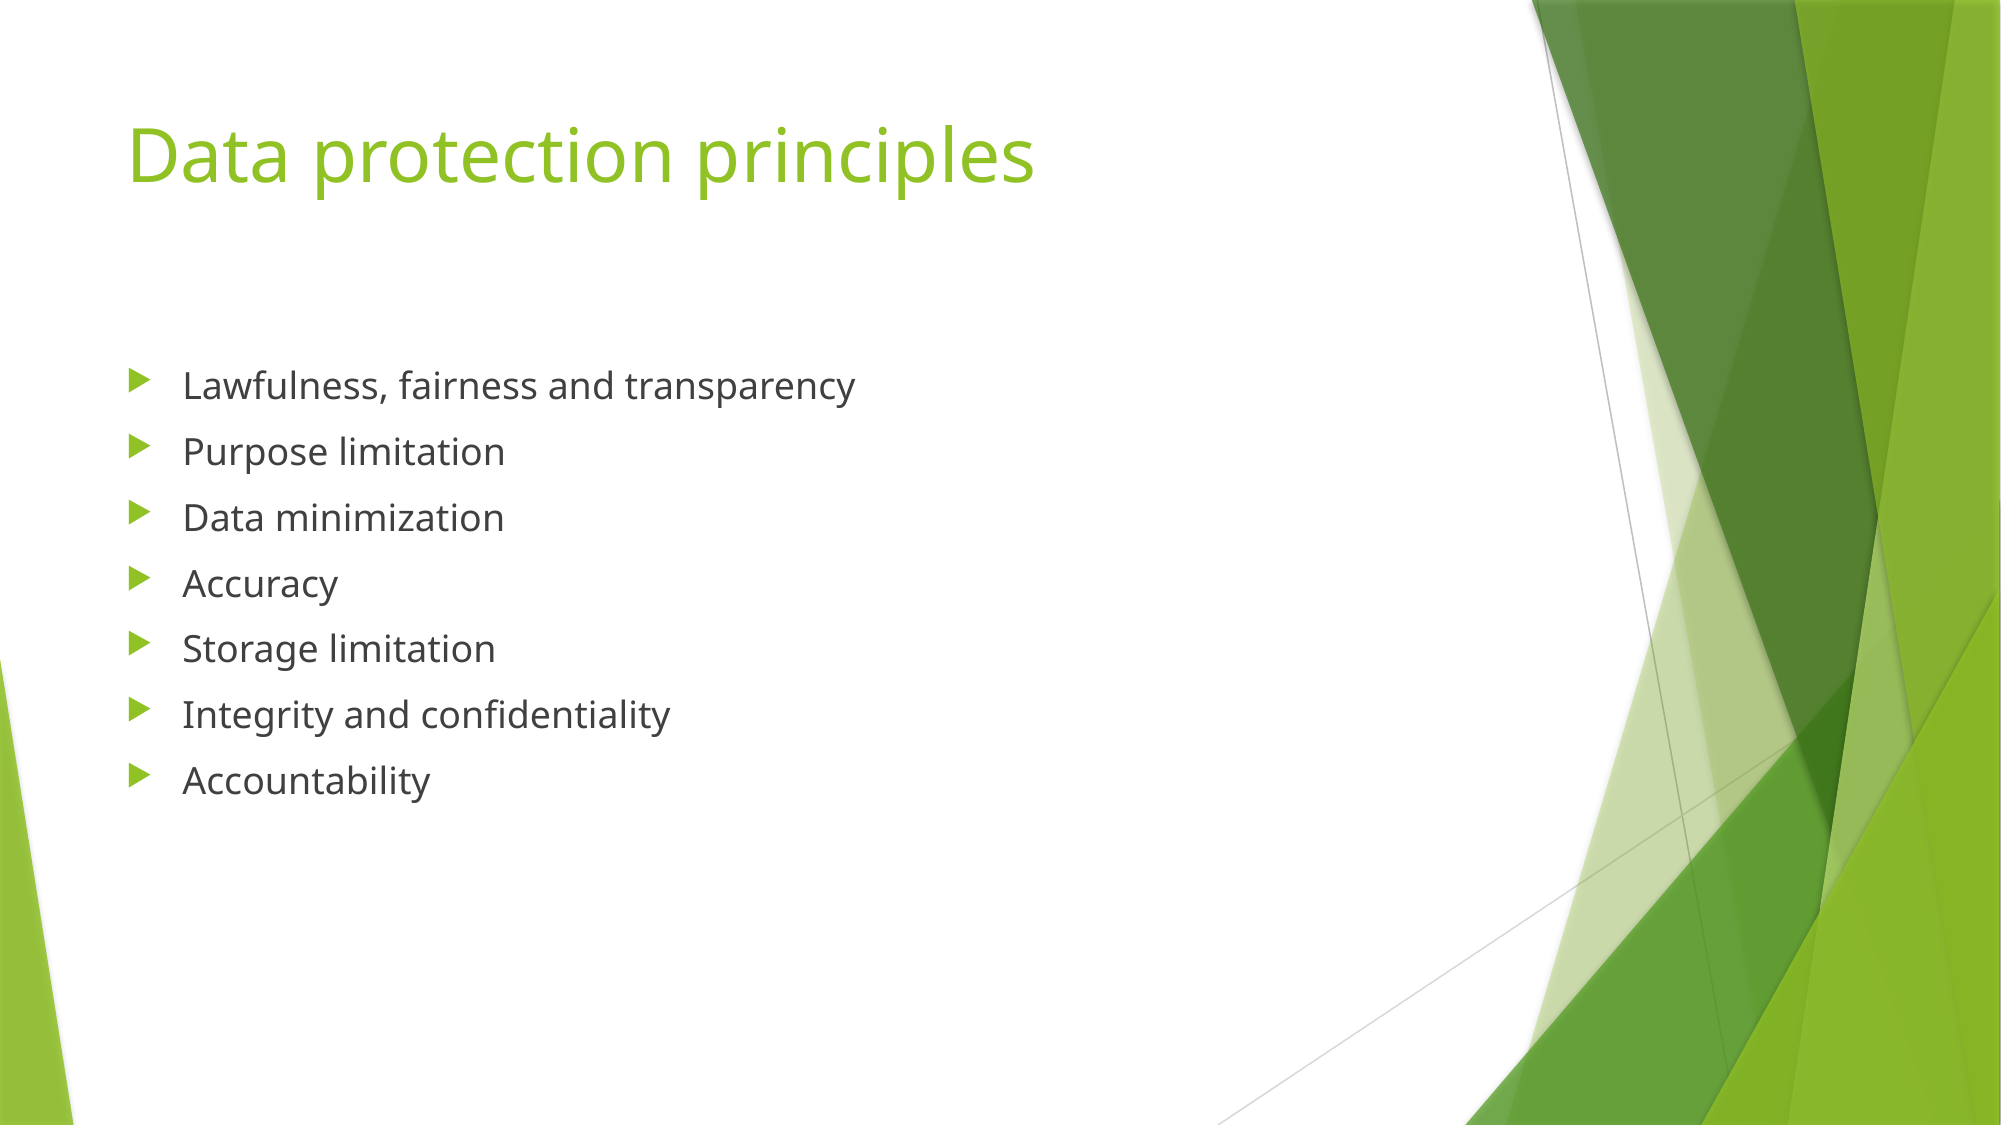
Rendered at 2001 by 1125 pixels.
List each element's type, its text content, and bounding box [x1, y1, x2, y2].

list Lawfulness, fairness and transparency Purpose limitation Data minimization Accuracy Storage limitation Integrity and confidentiality Accountability [111, 354, 1522, 992]
title Data protection principles [111, 99, 1522, 317]
